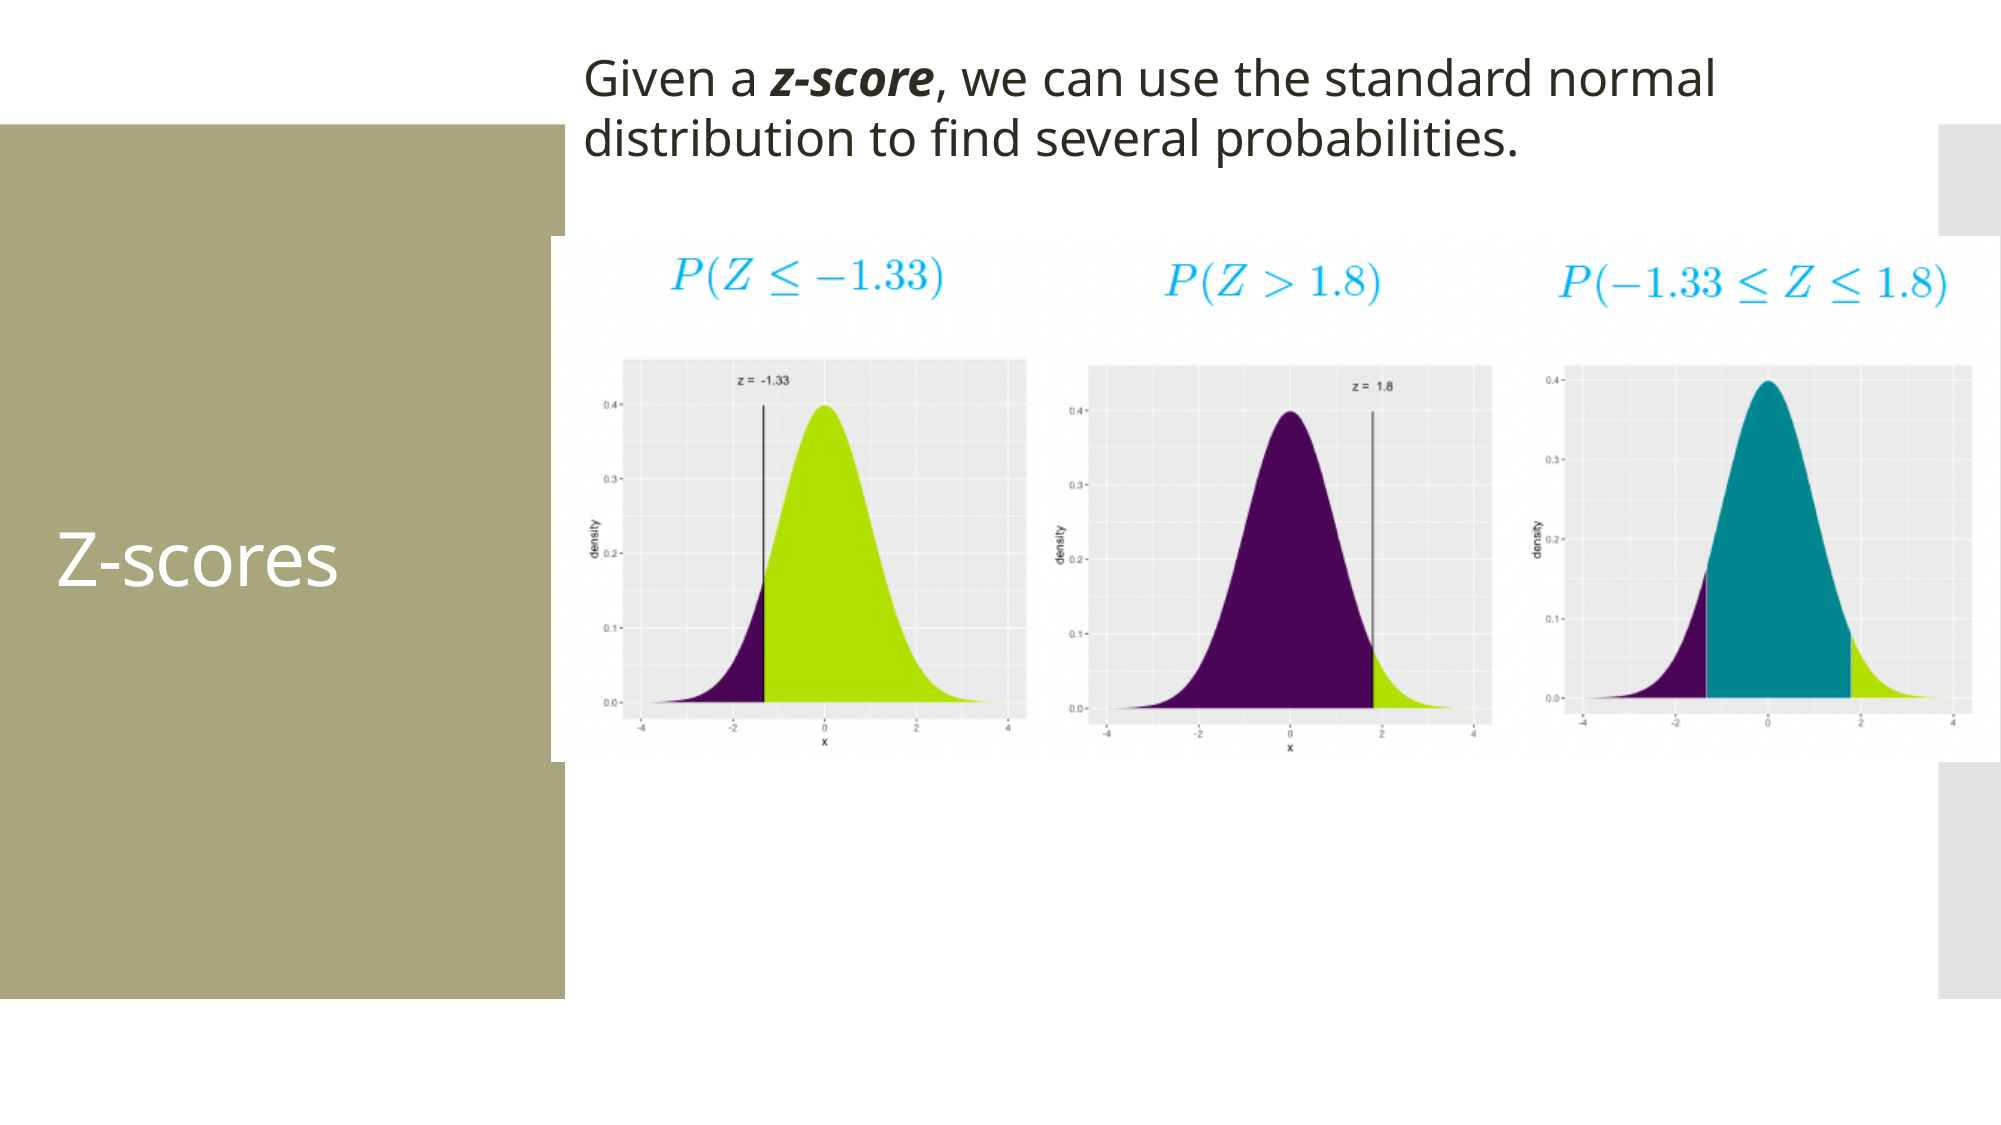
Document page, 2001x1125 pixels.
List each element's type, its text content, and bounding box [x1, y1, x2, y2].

picture [550, 235, 2000, 762]
title Z-scores [41, 184, 525, 940]
text_box Given a z-score, we can use the standard normal distribution to find several probabilities. [568, 39, 1932, 234]
